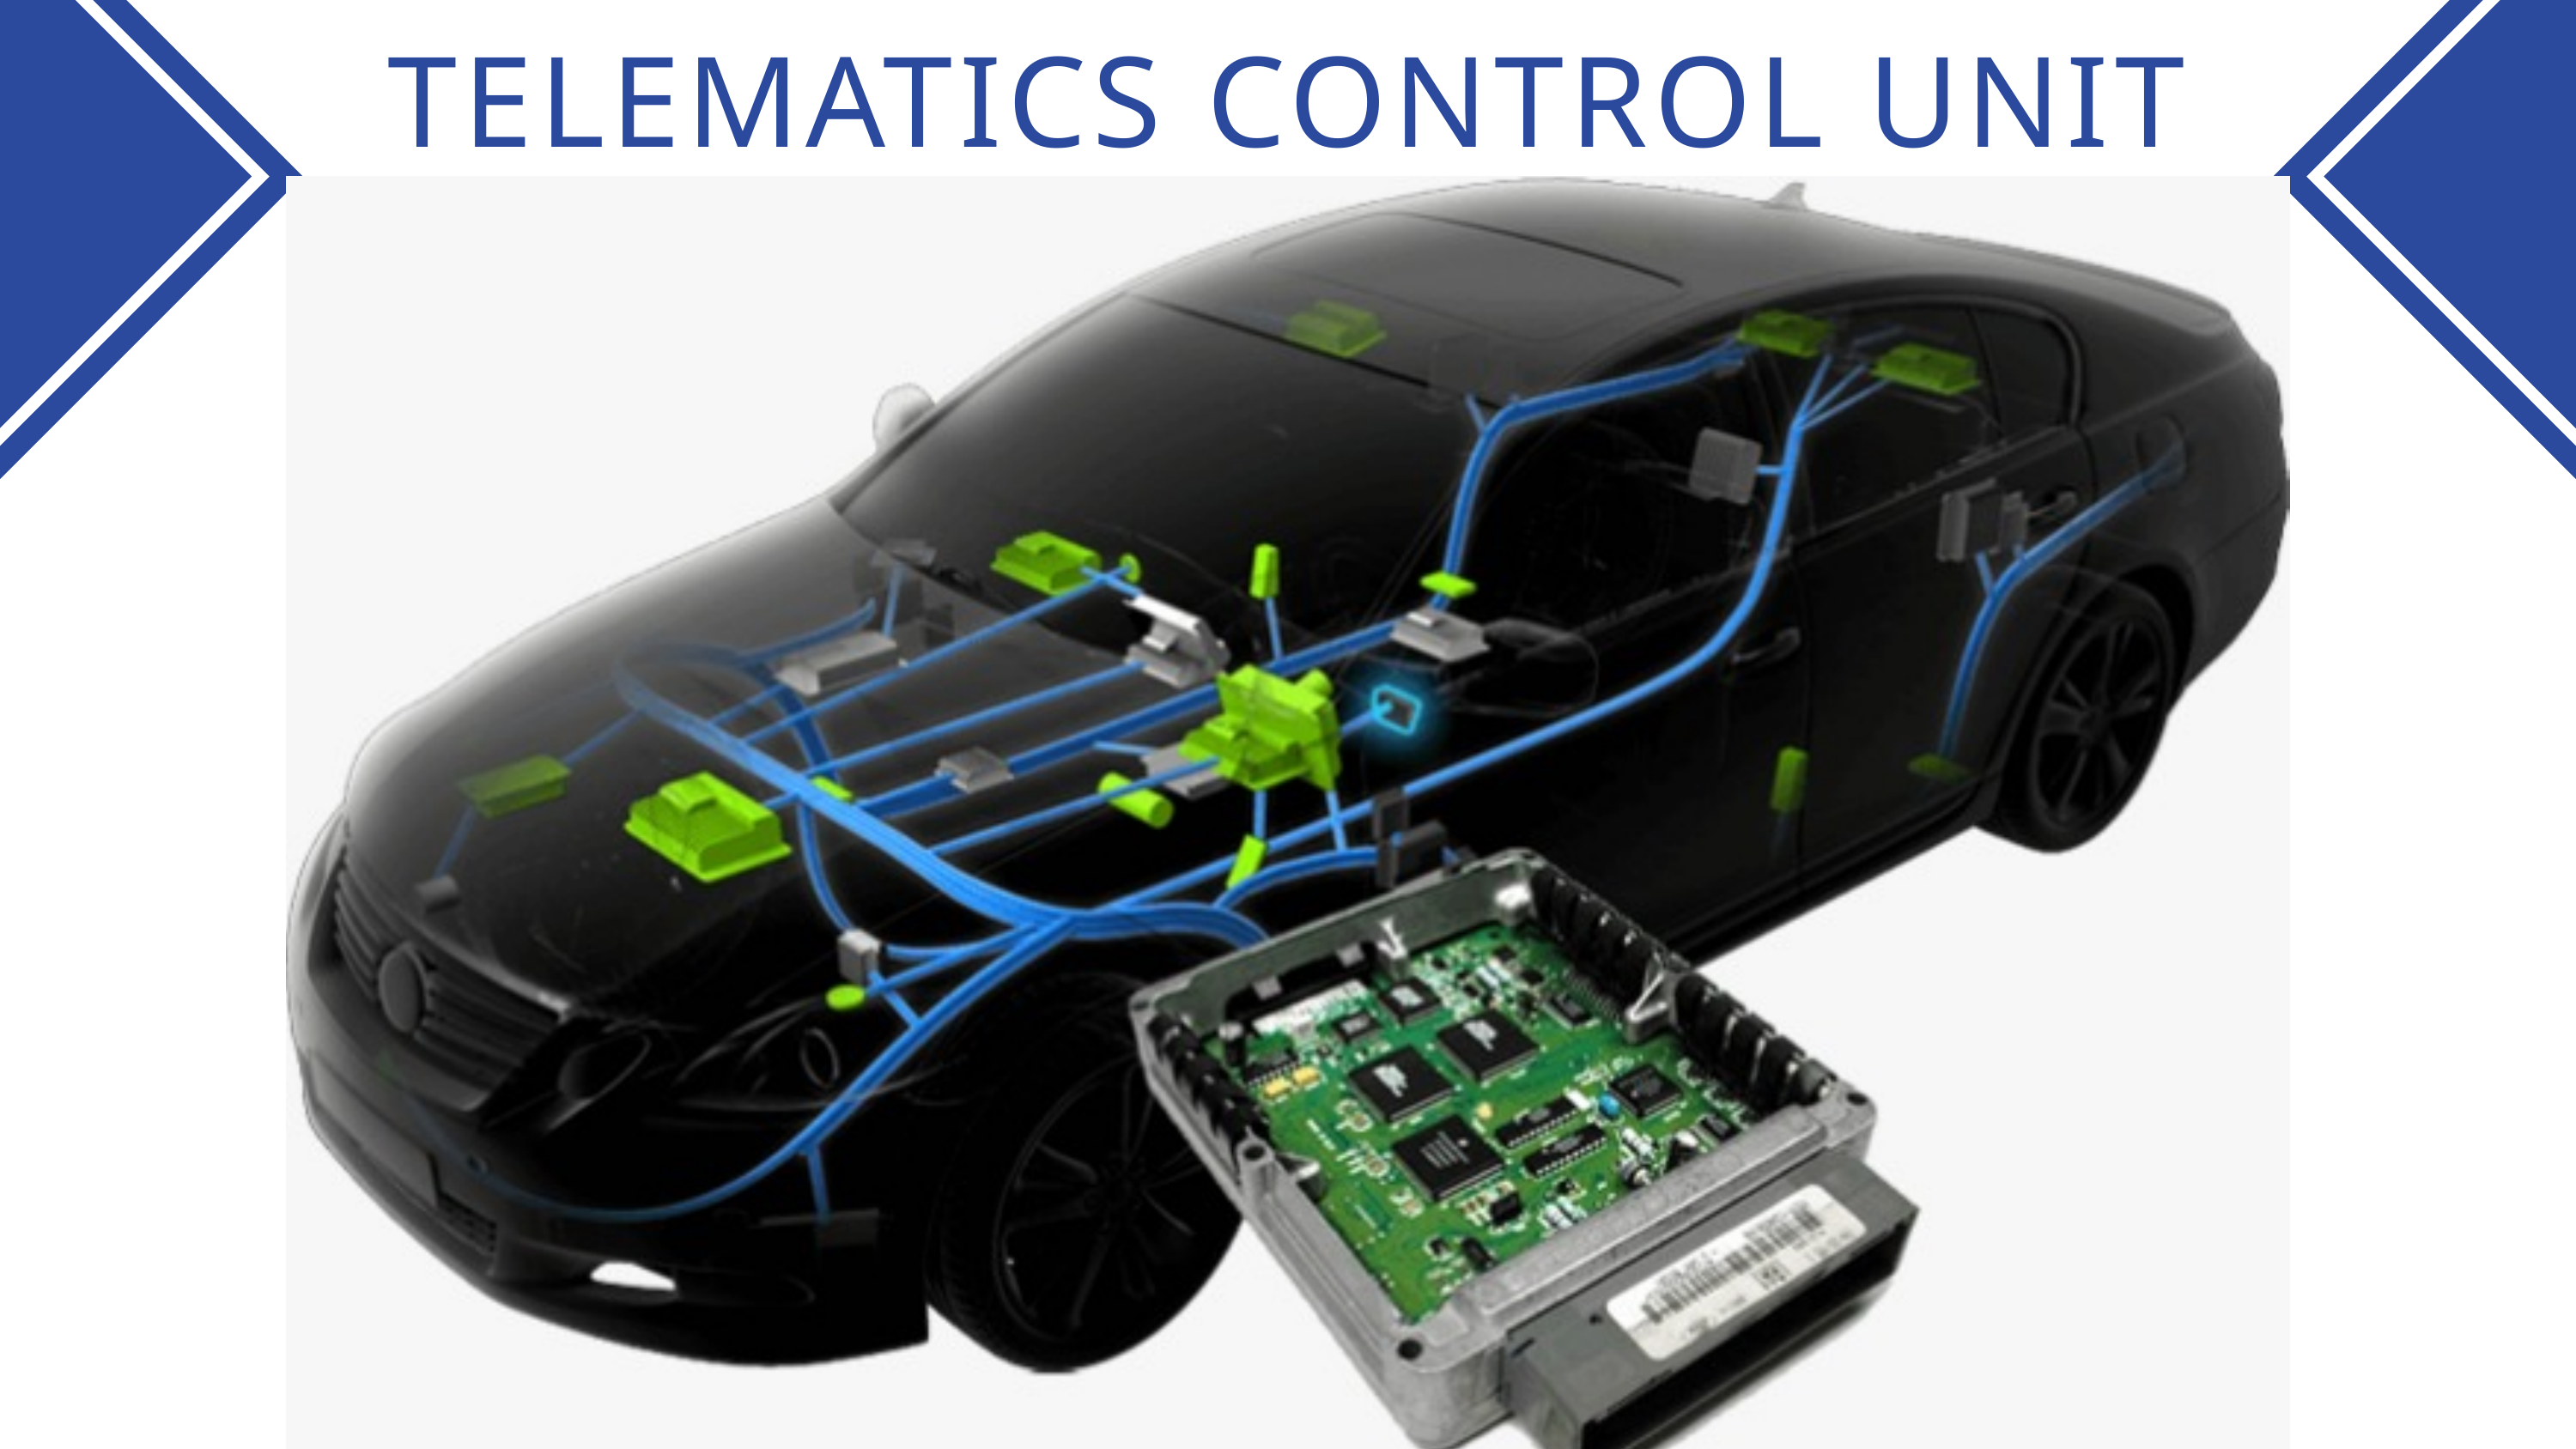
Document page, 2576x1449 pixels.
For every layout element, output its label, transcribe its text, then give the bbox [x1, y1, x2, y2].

text_box TELEMATICS CONTROL UNIT [217, 40, 2359, 173]
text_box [0, 0, 190, 371]
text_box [2386, 0, 2576, 371]
picture [285, 176, 2291, 1449]
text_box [2363, 0, 2576, 395]
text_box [0, 0, 213, 395]
